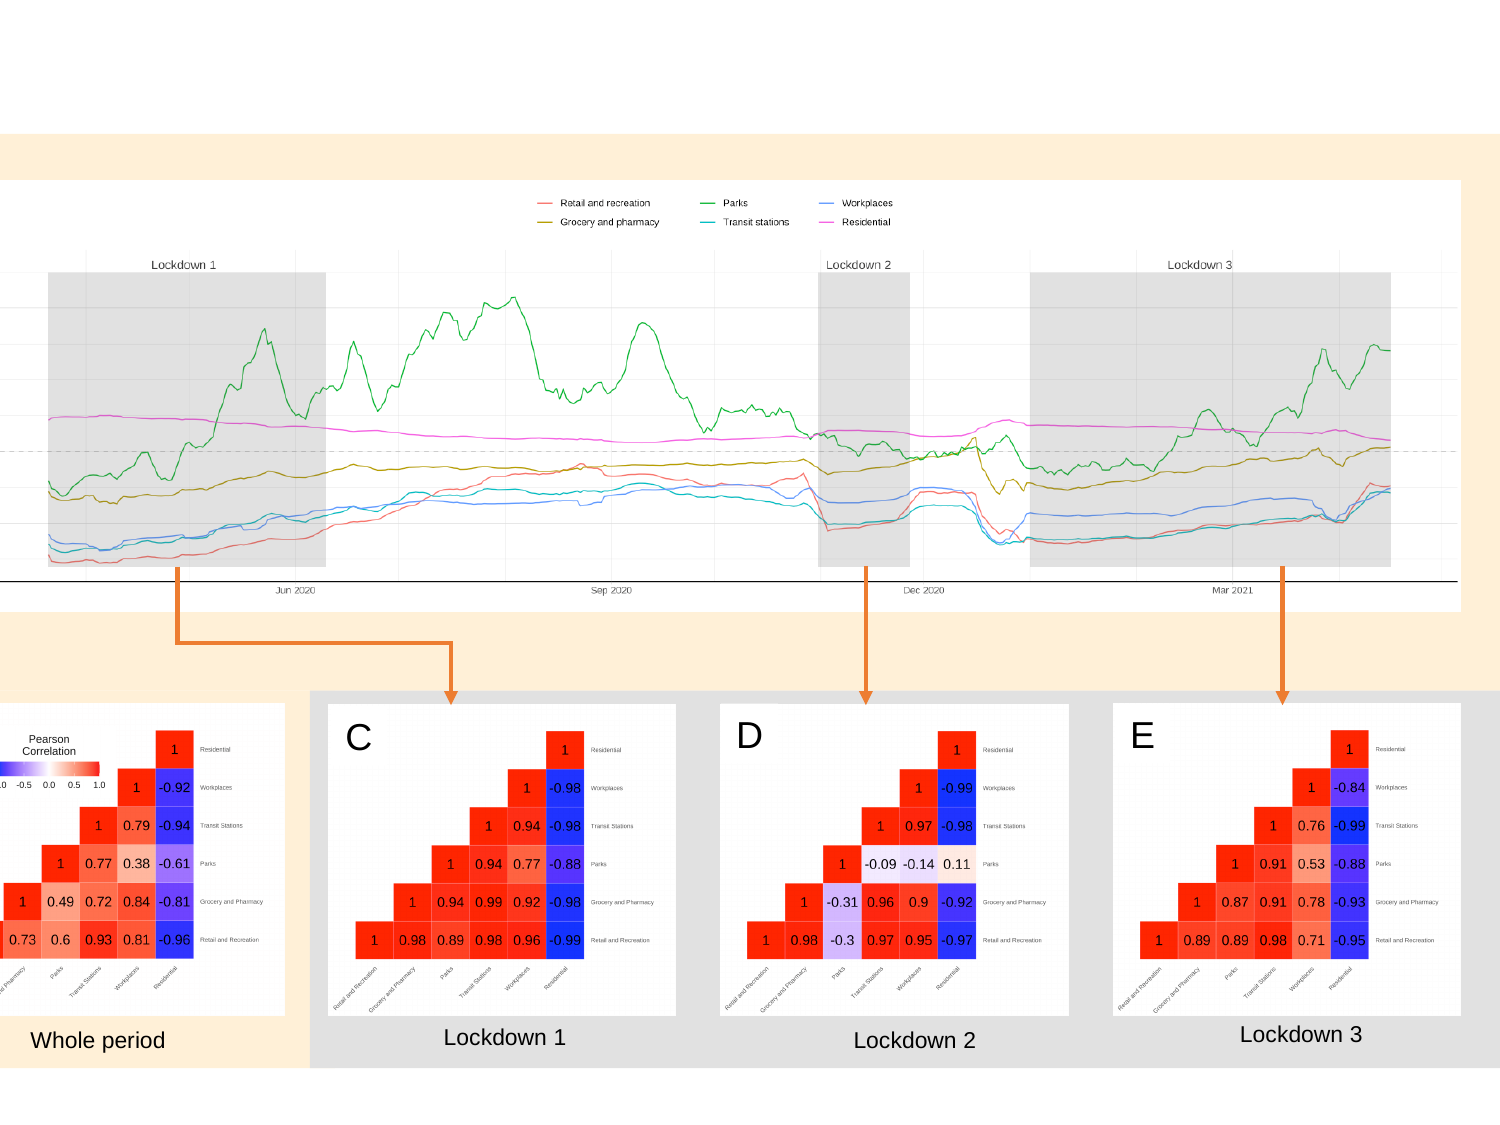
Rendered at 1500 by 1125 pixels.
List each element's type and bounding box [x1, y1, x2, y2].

text_box [0, 133, 1500, 1069]
